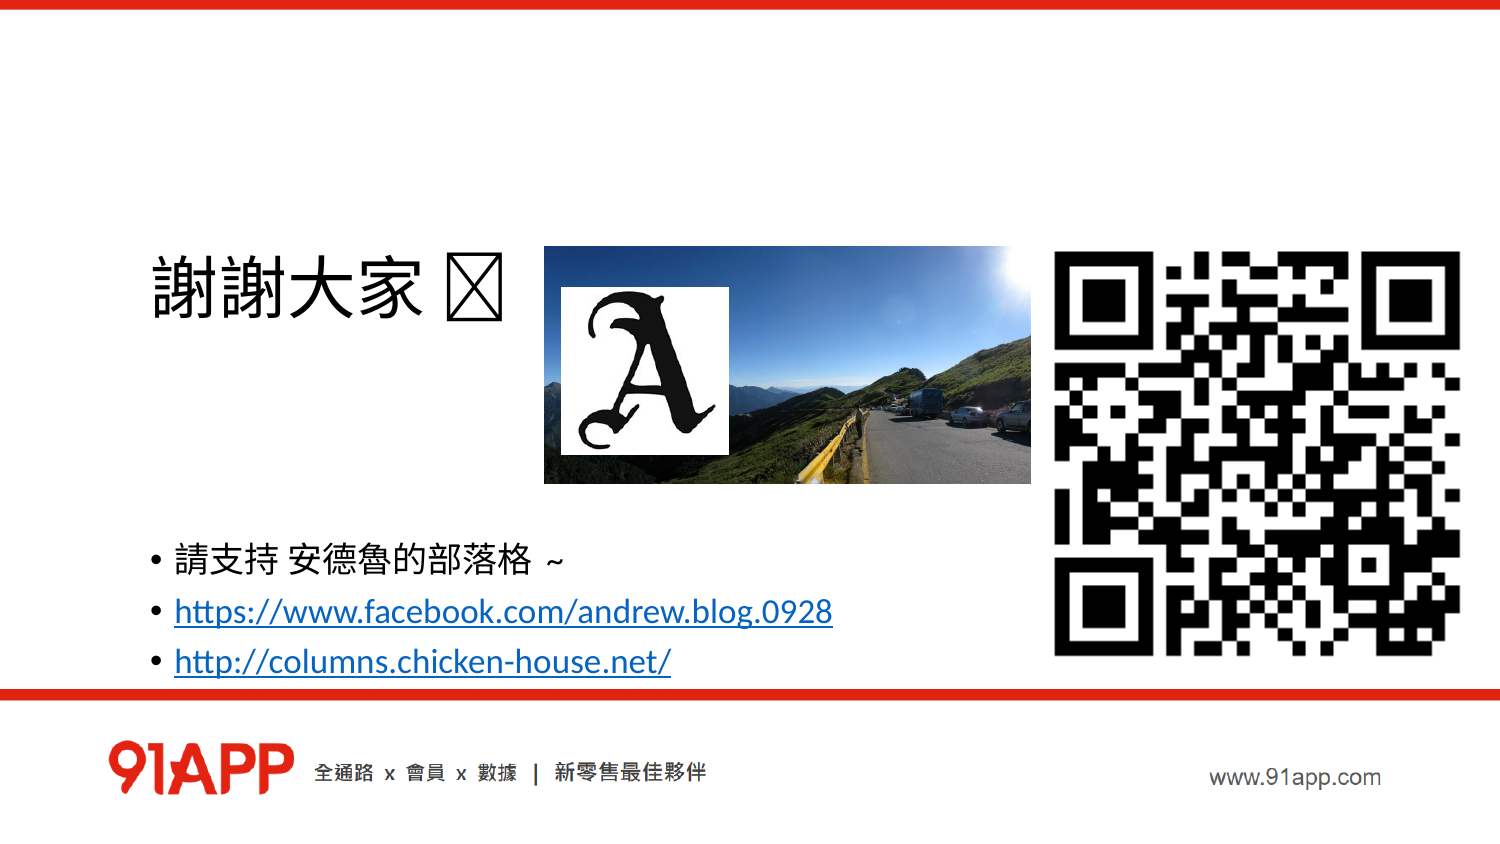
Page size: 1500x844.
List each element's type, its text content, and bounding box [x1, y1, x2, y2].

text_box [0, 9, 1500, 690]
text_box 請支持 安德魯的部落格 ~ https://www.facebook.com/andrew.blog.0928 http://columns.chicken-house.net/ [135, 535, 1373, 689]
text_box 謝謝大家  [135, 246, 1031, 533]
picture [0, 0, 1500, 9]
picture [544, 226, 1490, 686]
picture [0, 690, 1500, 844]
